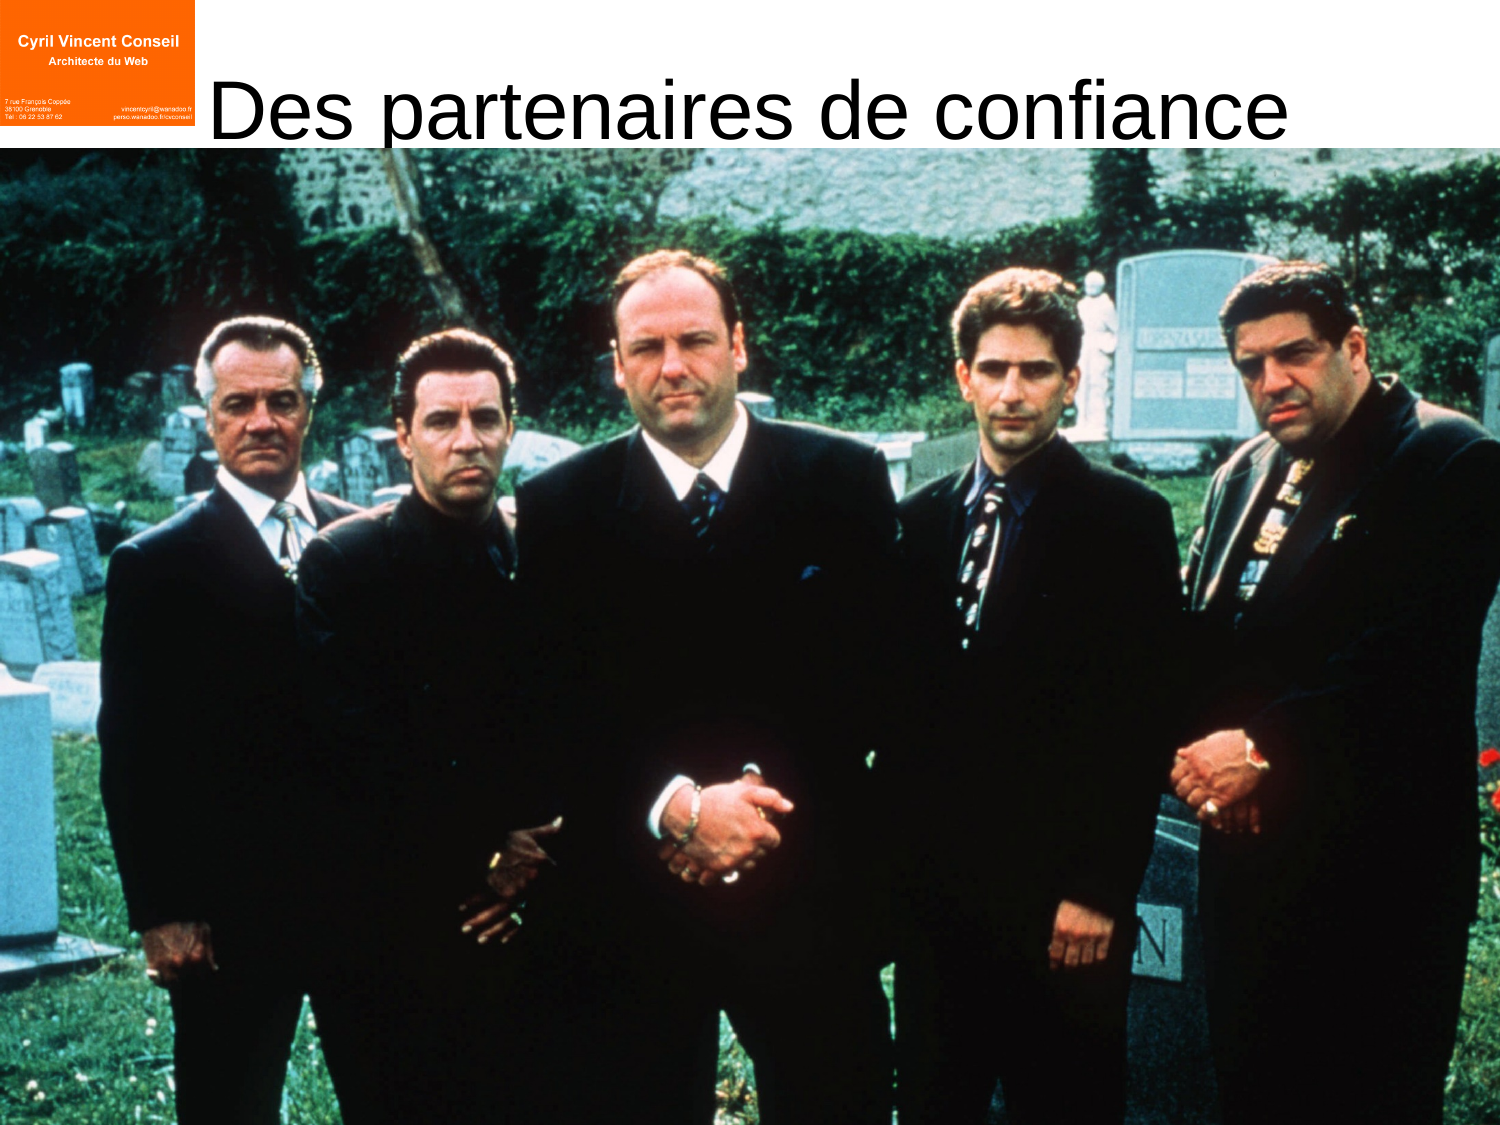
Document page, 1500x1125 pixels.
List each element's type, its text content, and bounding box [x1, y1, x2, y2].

picture [0, 148, 1500, 1125]
picture [0, 0, 112, 126]
title Des partenaires de confiance [112, 0, 1387, 147]
